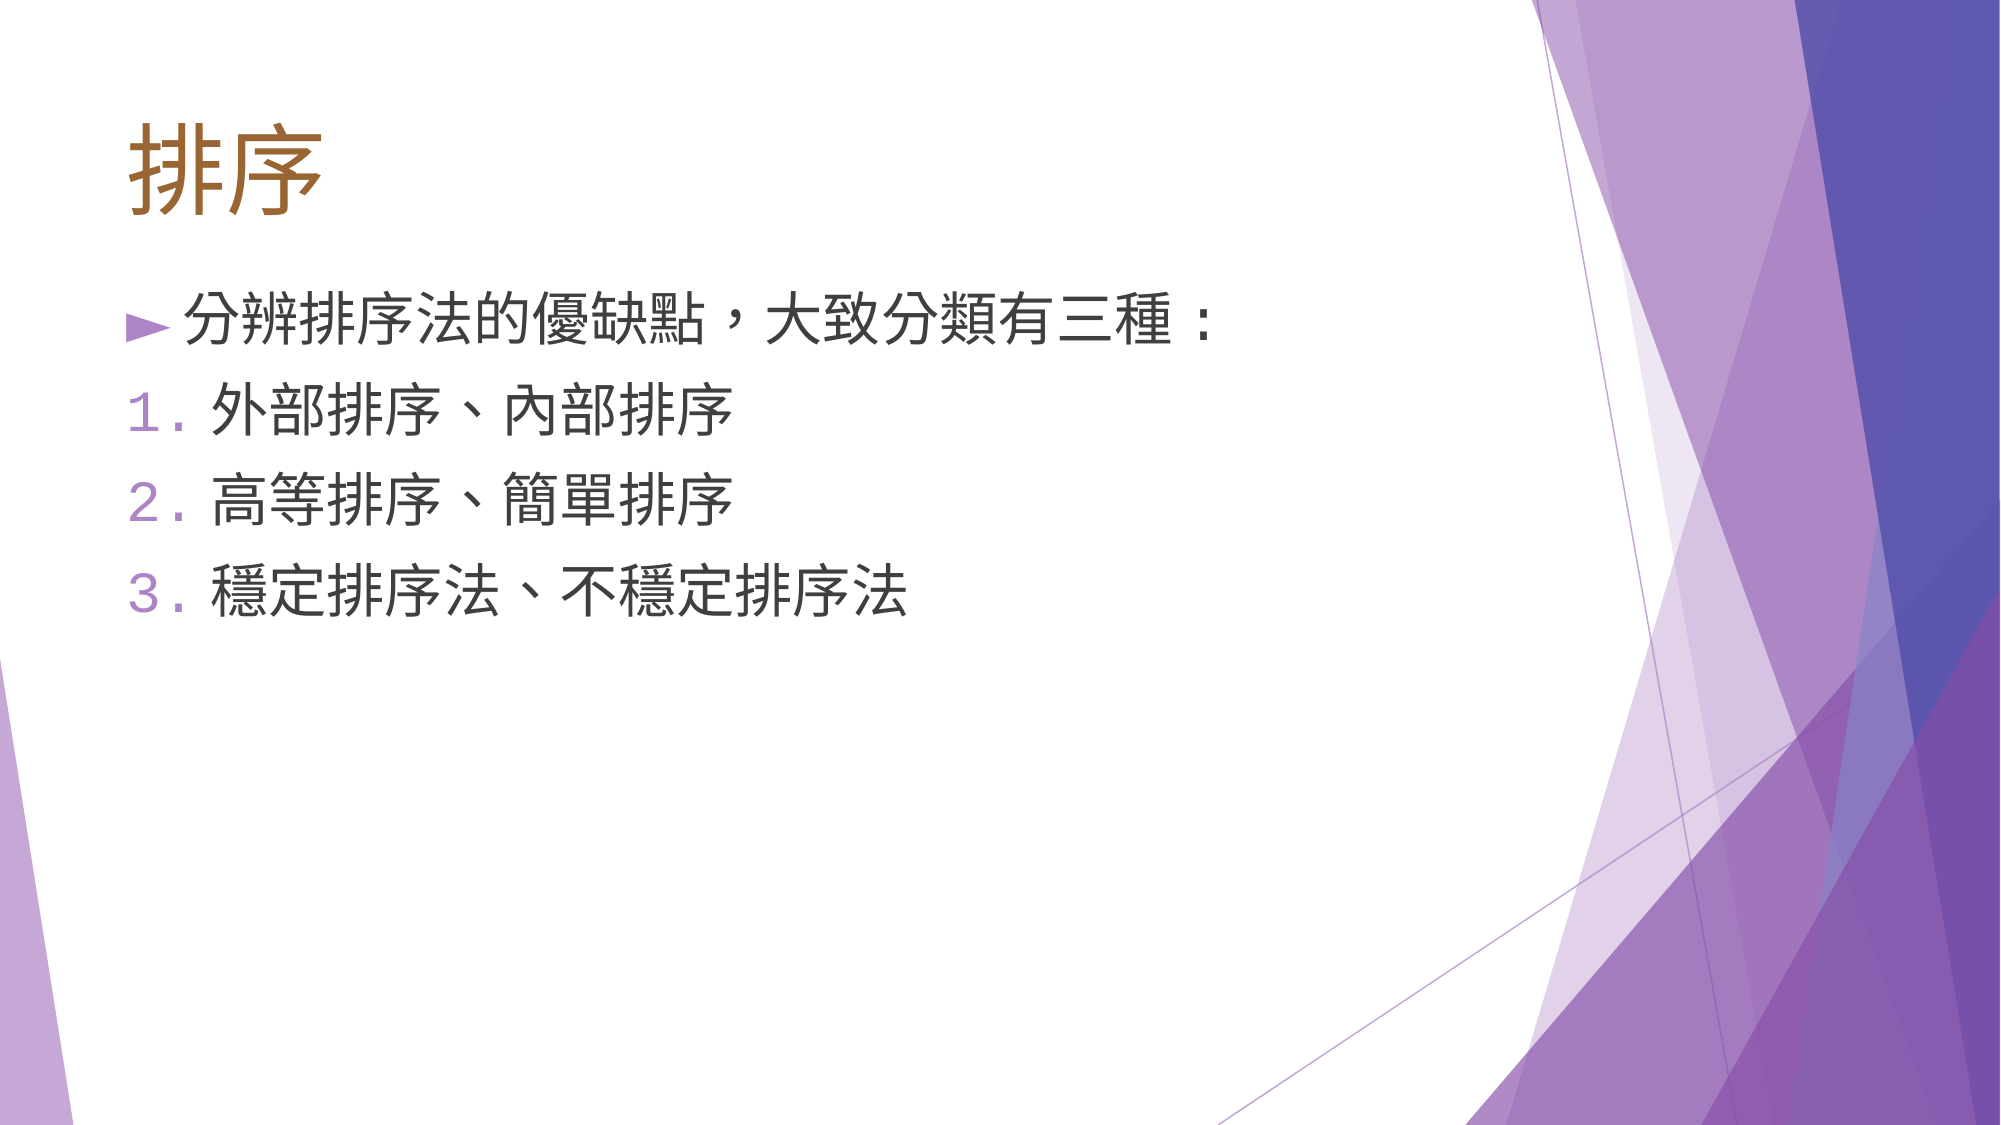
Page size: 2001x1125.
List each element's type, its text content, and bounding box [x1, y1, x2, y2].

title 排序 [111, 99, 1612, 225]
list 分辨排序法的優缺點，大致分類有三種: 外部排序、內部排序 高等排序、簡單排序 穩定排序法、不穩定排序法 [111, 274, 1515, 1125]
